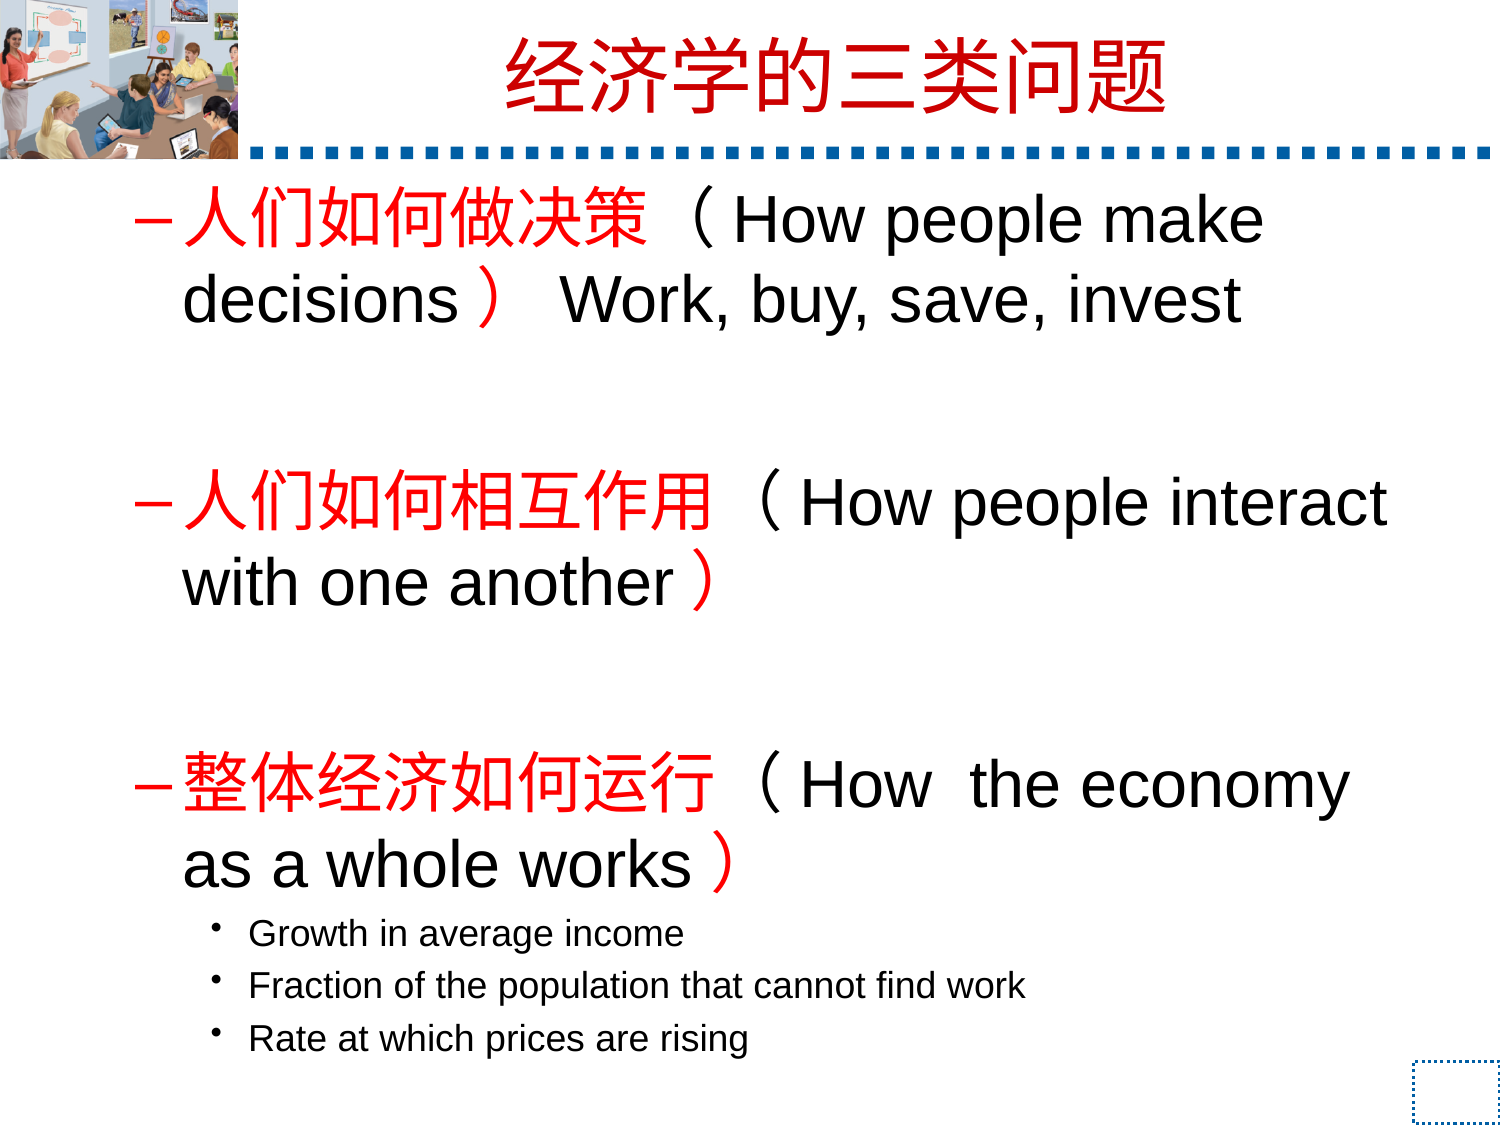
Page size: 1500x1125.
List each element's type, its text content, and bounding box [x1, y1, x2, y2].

title 经济学的三类问题 [171, 16, 1500, 159]
list 人们如何做决策（How people make decisions）Work, buy, save, invest 人们如何相互作用（How people interact with one another） 整体经济如何运行（How the economy as a whole works） Growth in average income Fraction of the population that cannot find work Rate at which prices are rising [45, 167, 1455, 1059]
slide_number [1412, 1060, 1500, 1125]
picture [0, 0, 238, 159]
